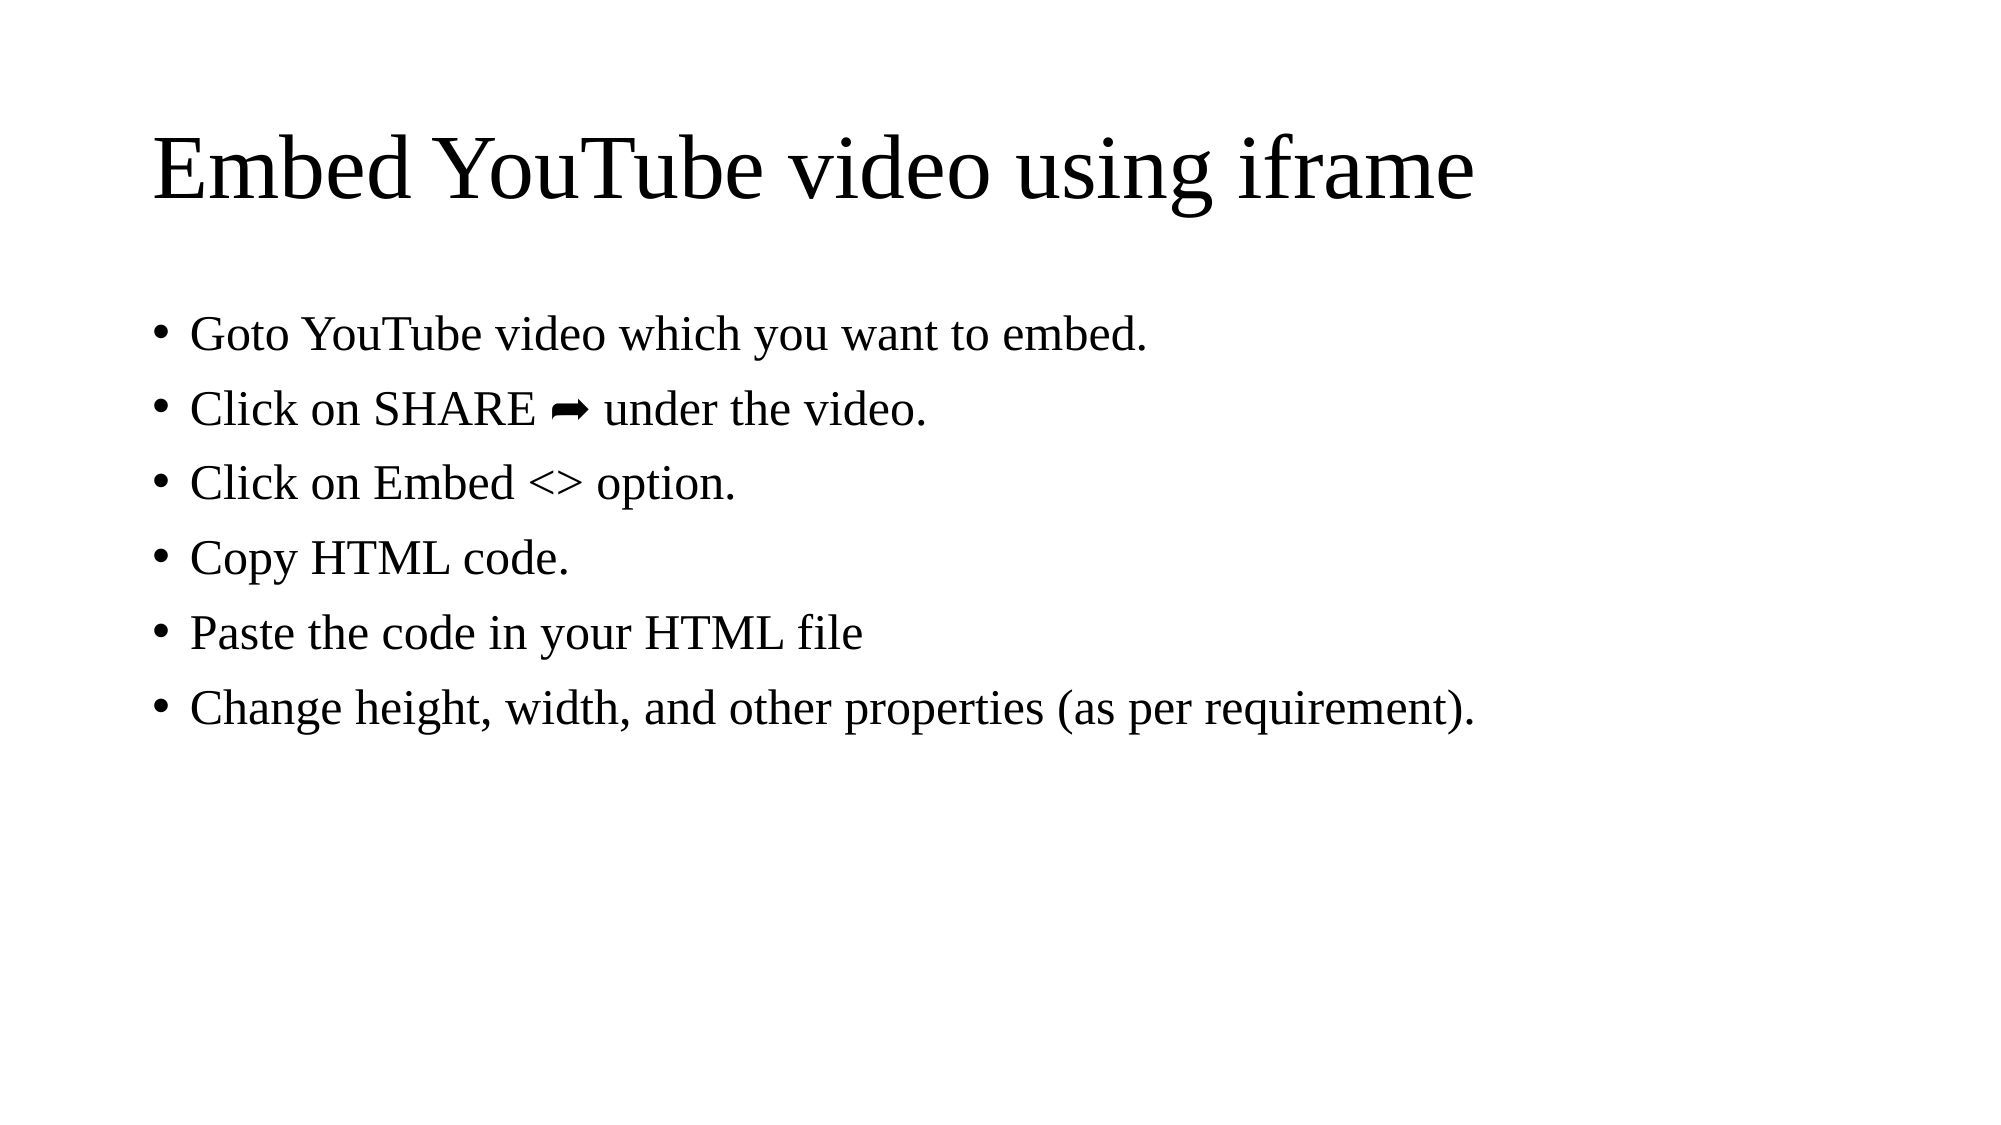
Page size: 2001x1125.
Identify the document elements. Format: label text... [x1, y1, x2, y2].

title Embed YouTube video using iframe [137, 59, 1863, 278]
list Goto YouTube video which you want to embed. Click on SHARE ➦ under the video. Click on Embed <> option. Copy HTML code. Paste the code in your HTML file Change height, width, and other properties (as per requirement). [137, 299, 1863, 1014]
